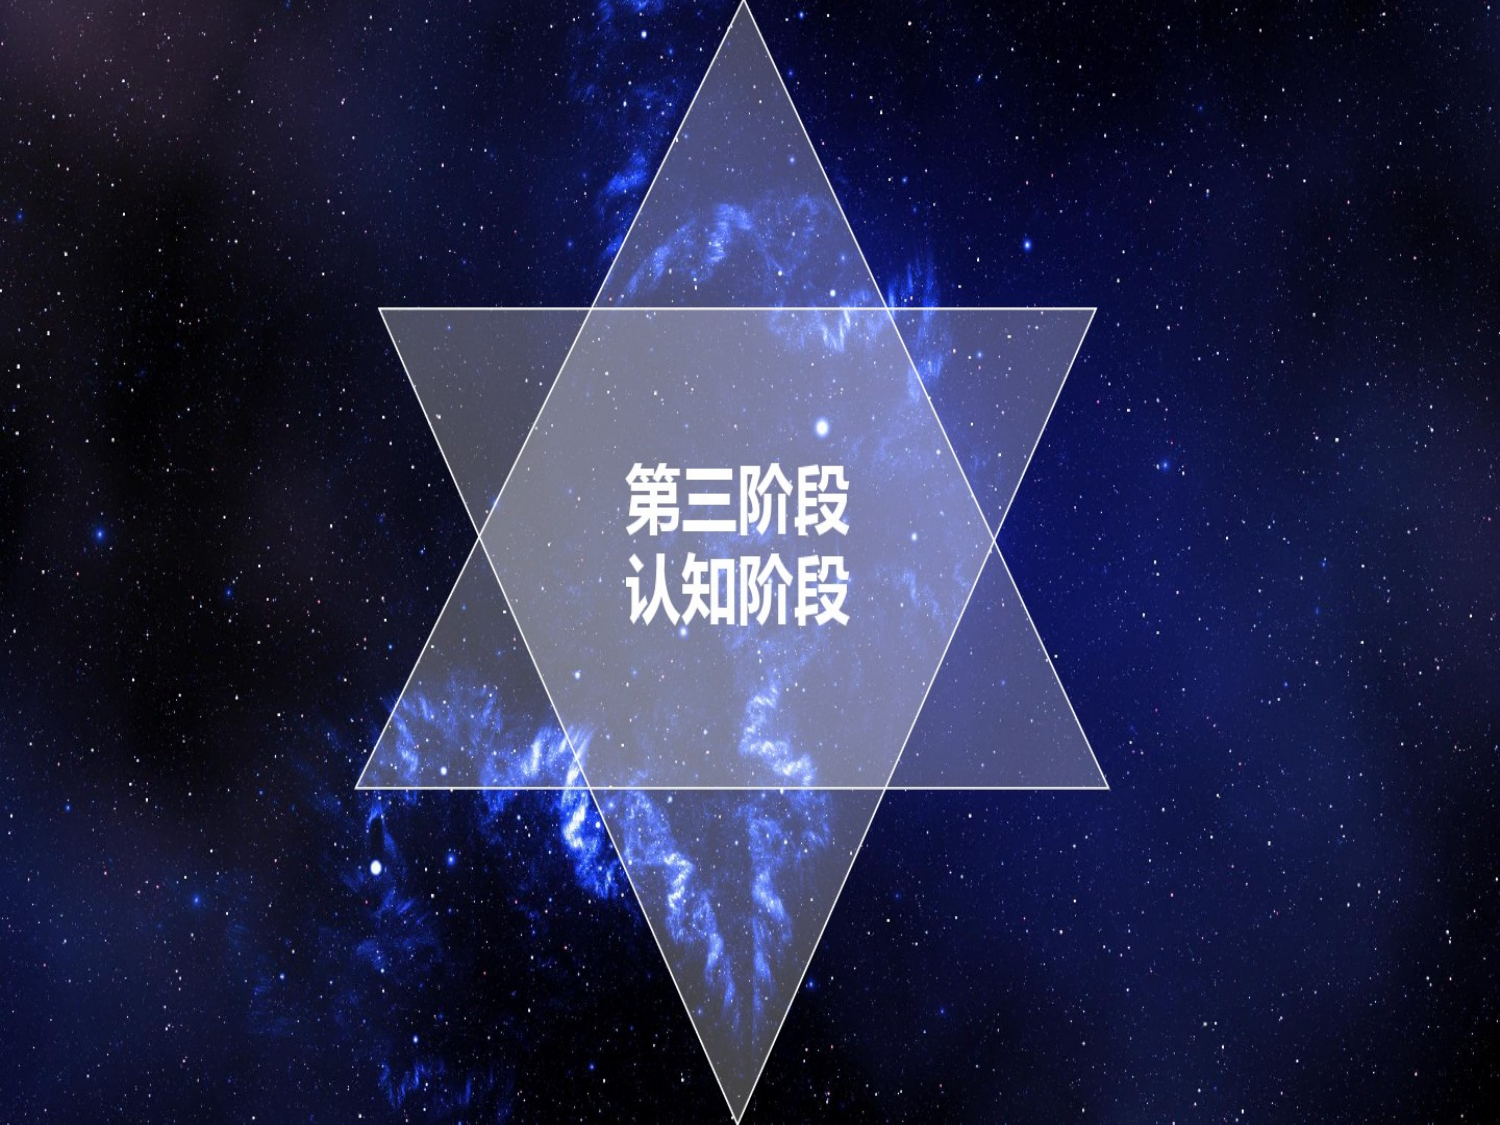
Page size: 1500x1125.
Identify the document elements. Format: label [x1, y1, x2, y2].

list [0, 0, 1500, 1125]
